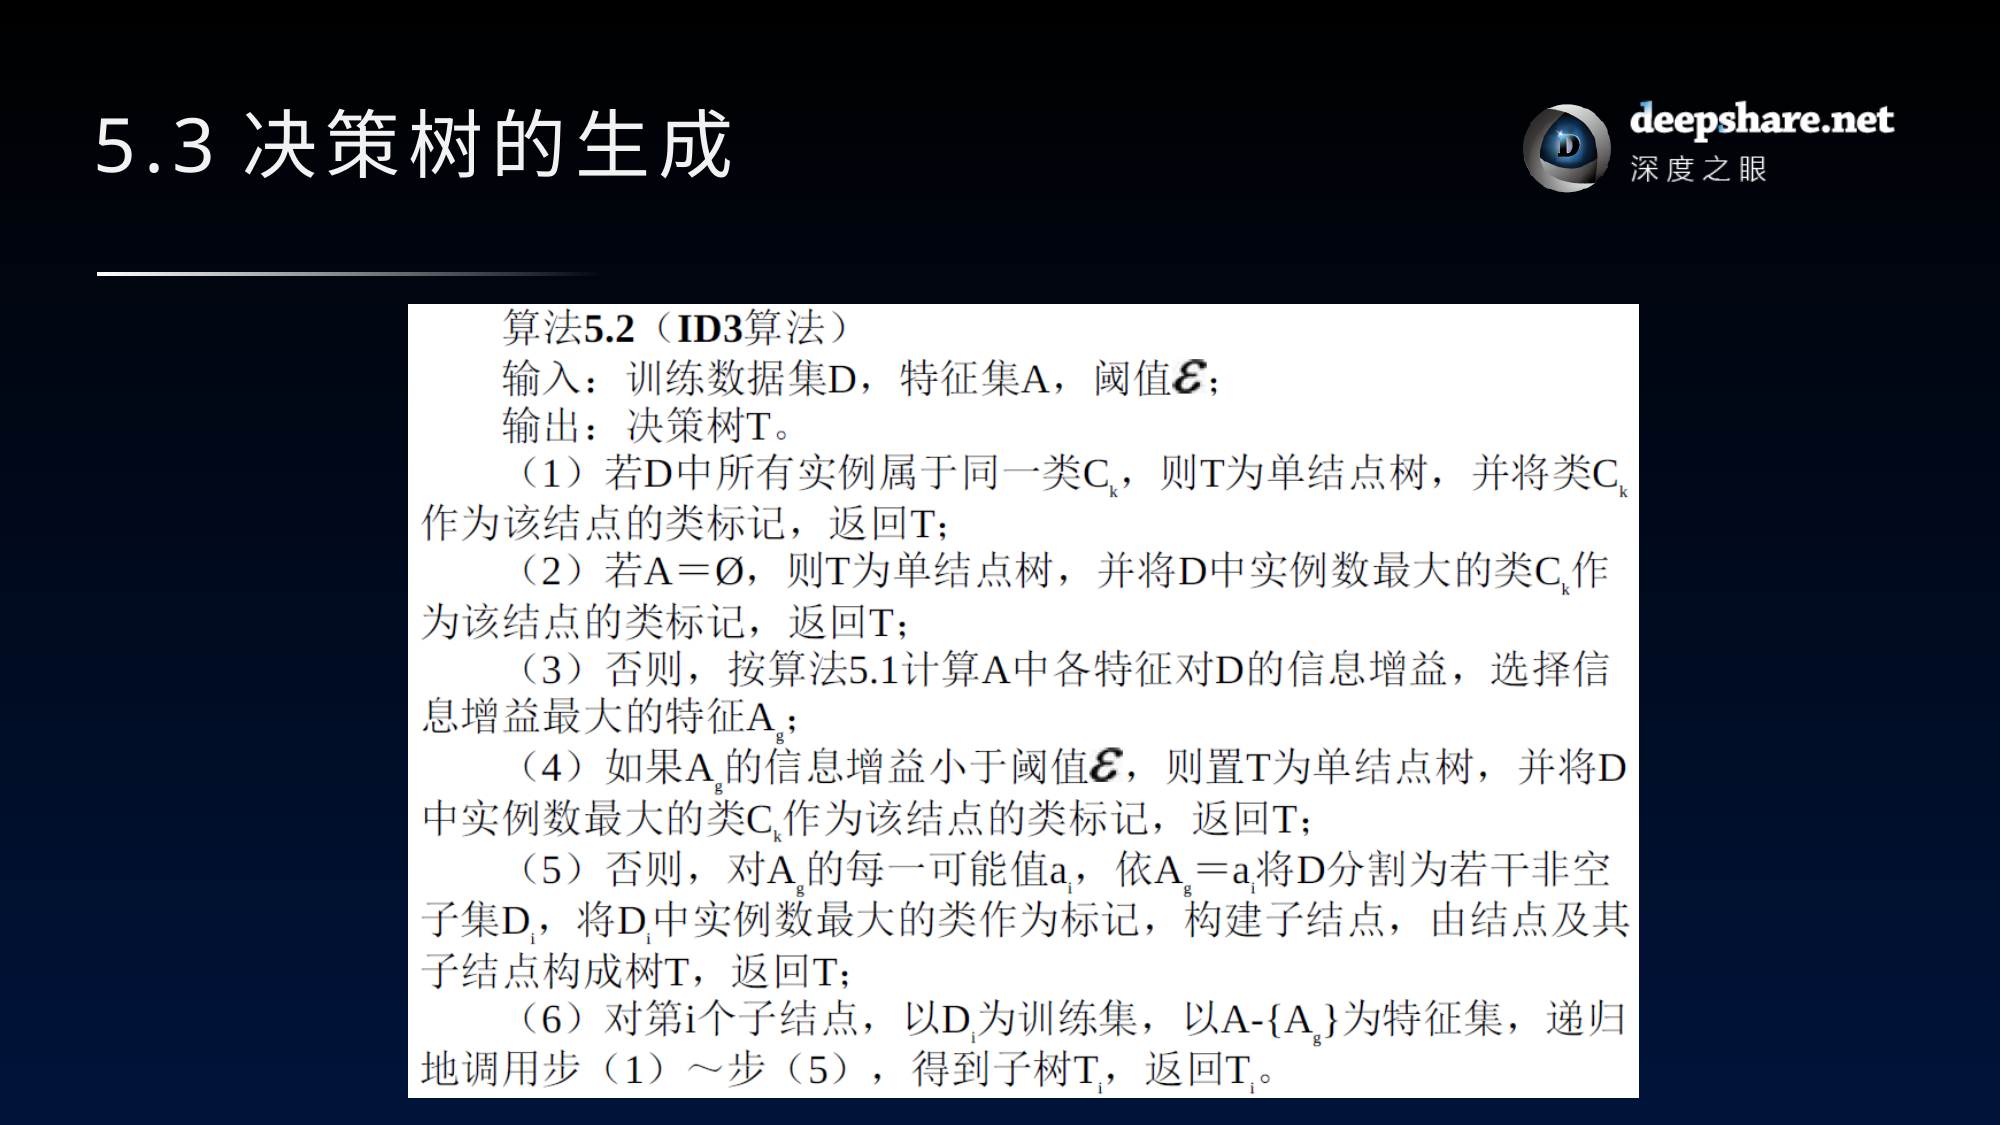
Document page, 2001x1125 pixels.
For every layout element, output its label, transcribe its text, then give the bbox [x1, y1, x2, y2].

picture [408, 304, 1639, 1098]
title 5.3决策树的生成 [78, 100, 1192, 198]
picture [1517, 44, 1903, 225]
